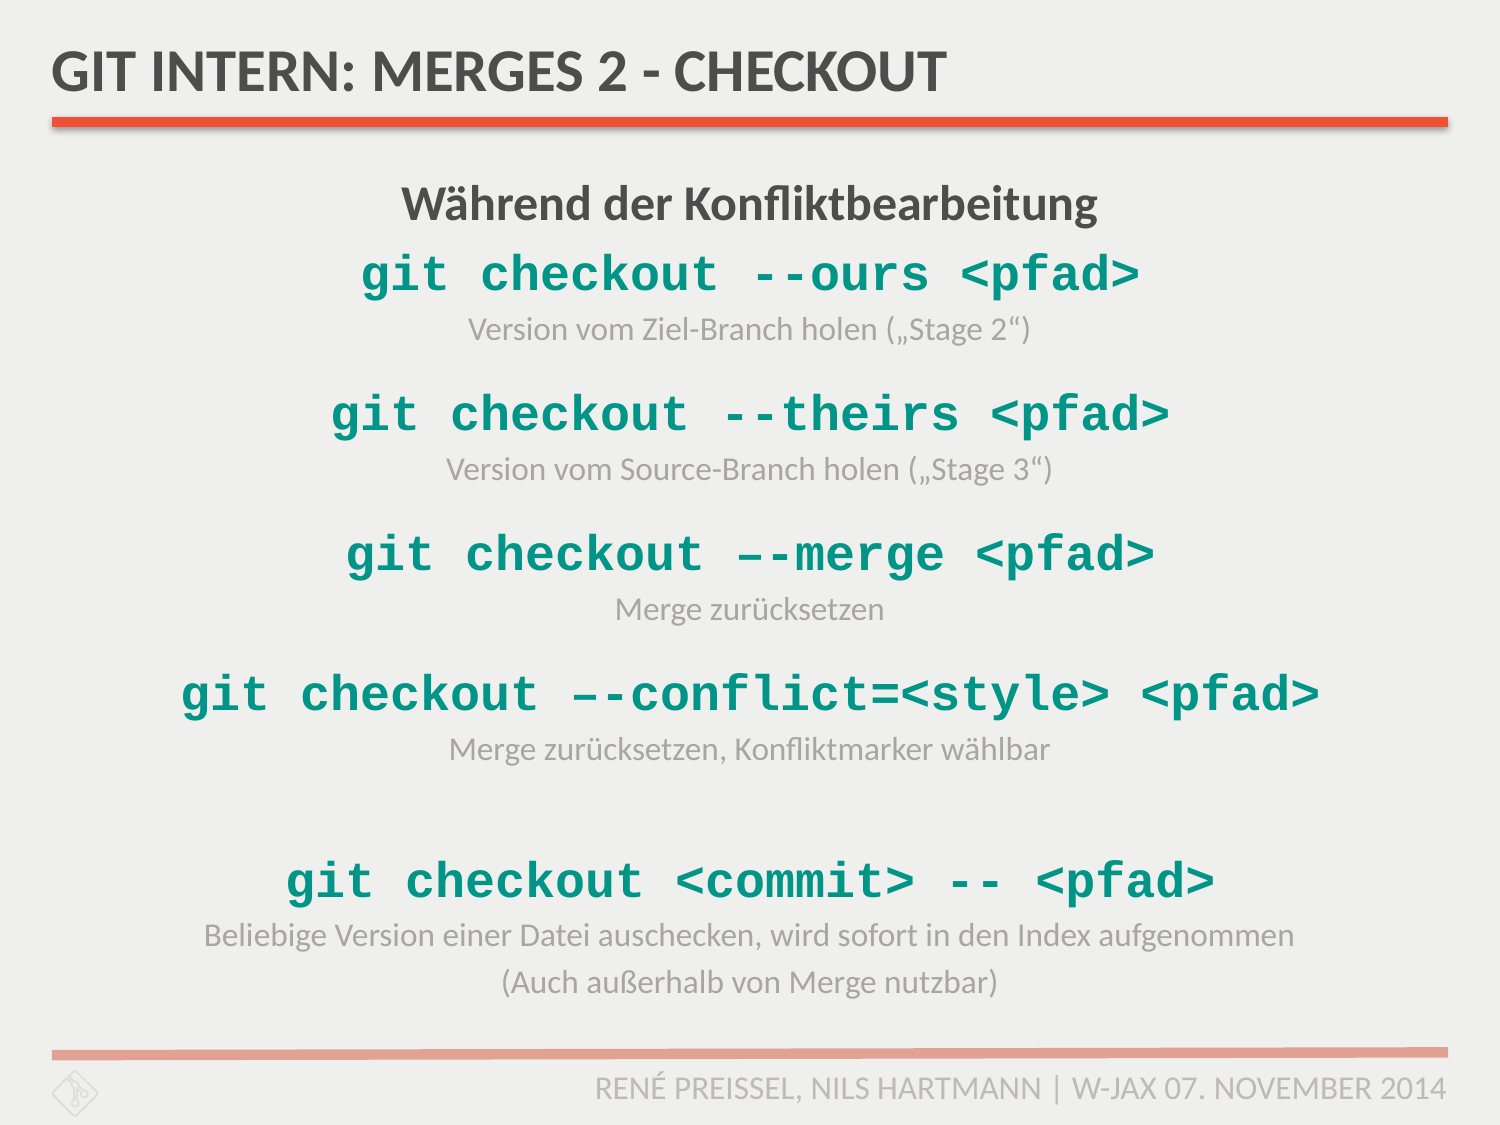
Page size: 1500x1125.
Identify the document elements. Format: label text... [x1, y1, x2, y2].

list Während der Konfliktbearbeitung git checkout --ours <pfad> Version vom Ziel-Branch holen („Stage 2“) git checkout --theirs <pfad> Version vom Source-Branch holen („Stage 3“) git checkout –-merge <pfad> Merge zurücksetzen git checkout –-conflict=<style> <pfad> Merge zurücksetzen, Konfliktmarker wählbar git checkout <commit> -- <pfad> Beliebige Version einer Datei auschecken, wird sofort in den Index aufgenommen (Auch außerhalb von Merge nutzbar) [51, 170, 1449, 1045]
title GIT INTERN: MERGES 2 - CHECKOUT [51, 30, 1449, 104]
